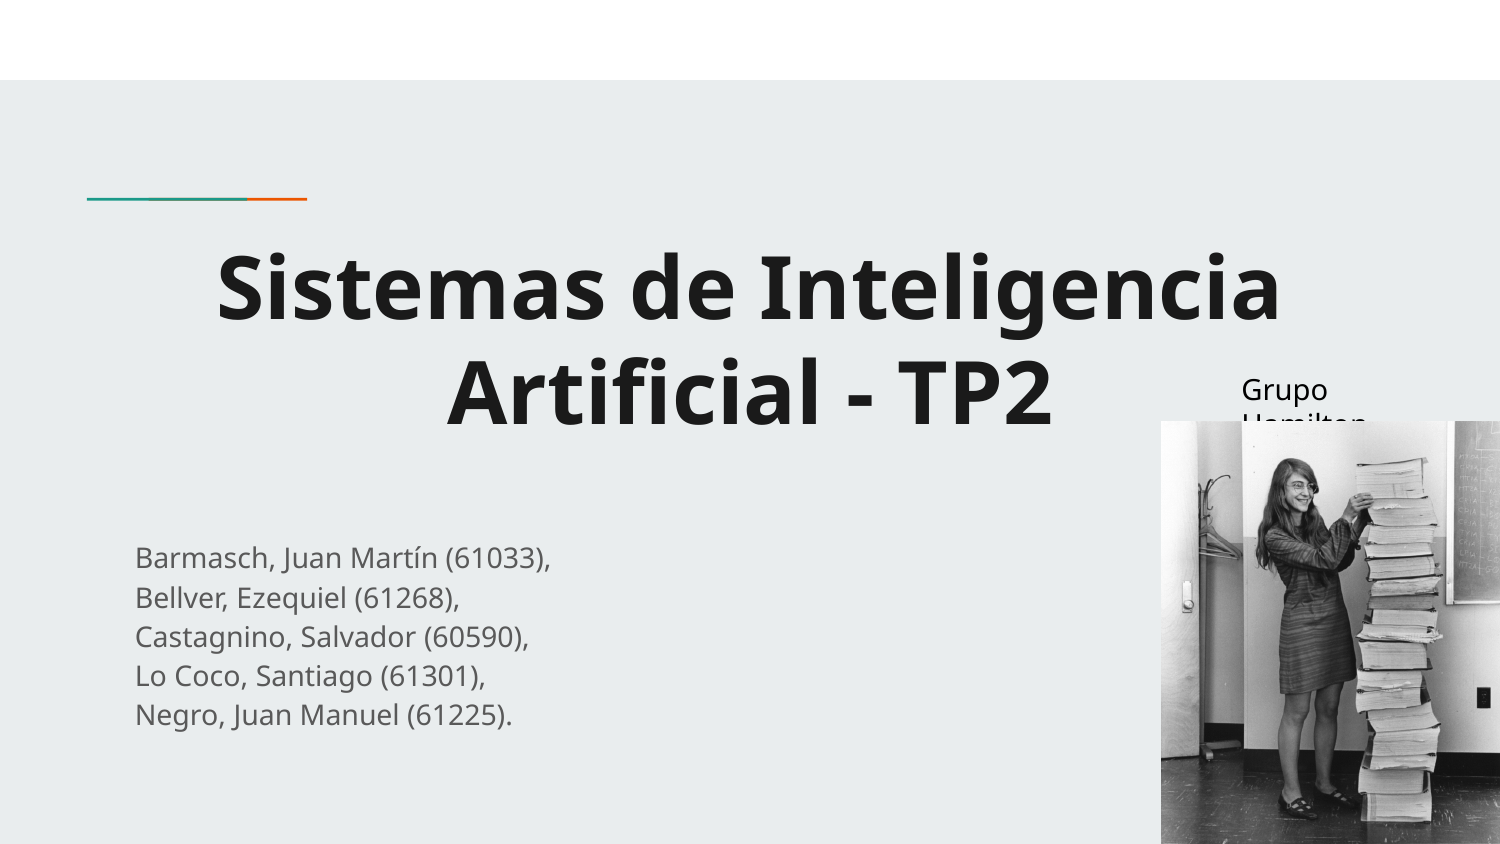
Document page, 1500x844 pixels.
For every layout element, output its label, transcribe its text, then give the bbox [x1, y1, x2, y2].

text_box Grupo Hamilton [1226, 356, 1468, 420]
subtitle Barmasch, Juan Martín (61033), Bellver, Ezequiel (61268), Castagnino, Salvador (60590), Lo Coco, Santiago (61301), Negro, Juan Manuel (61225). [119, 520, 685, 762]
picture [1160, 421, 1500, 844]
title Sistemas de Inteligencia Artificial - TP2 [119, 216, 1381, 490]
